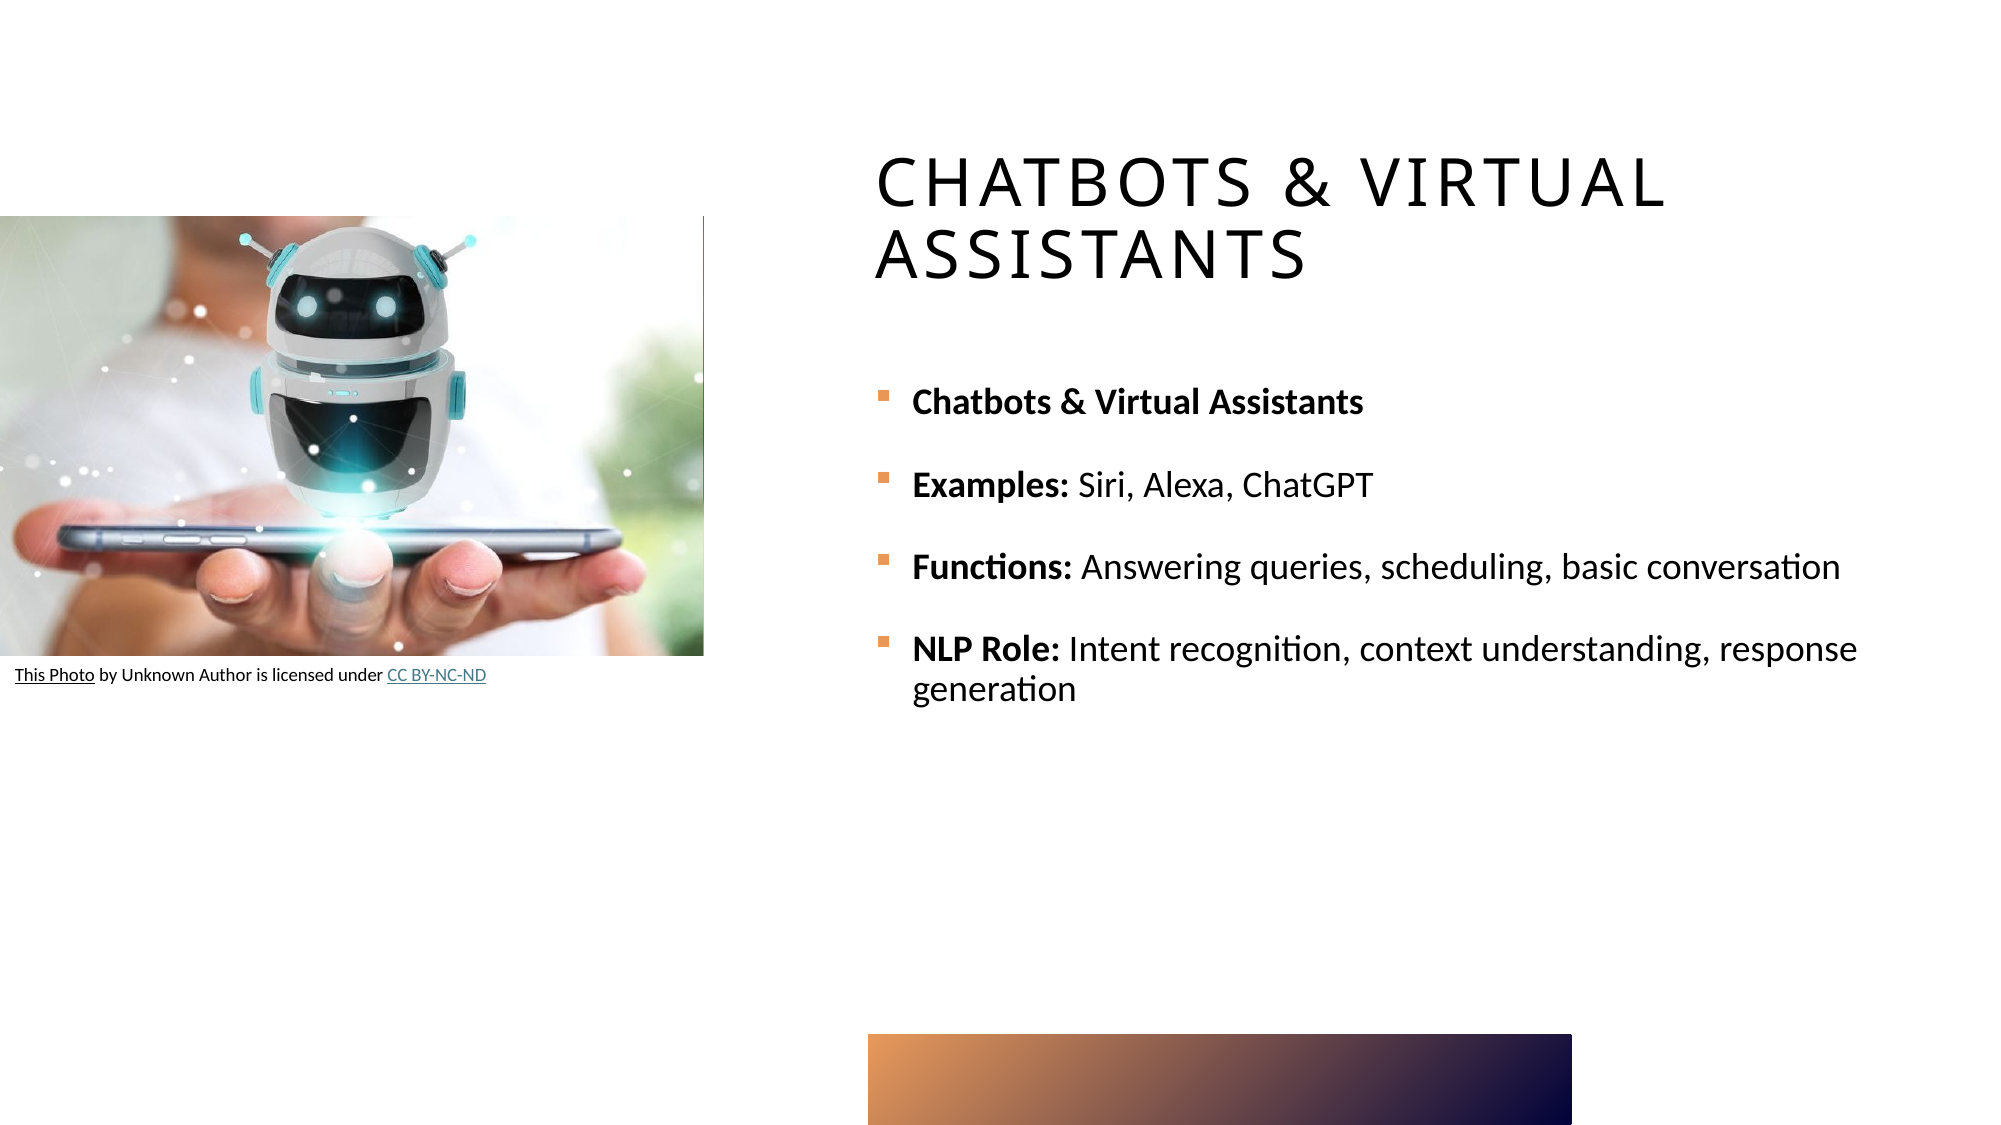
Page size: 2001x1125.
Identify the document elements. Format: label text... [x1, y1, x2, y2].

title Chatbots & Virtual Assistants [859, 76, 1884, 357]
picture [0, 216, 704, 656]
list Chatbots & Virtual Assistants Examples: Siri, Alexa, ChatGPT Functions: Answering queries, scheduling, basic conversation NLP Role: Intent recognition, context understanding, response generation [859, 375, 1884, 945]
text_box This Photo by Unknown Author is licensed under CC BY-NC-ND [0, 656, 704, 693]
